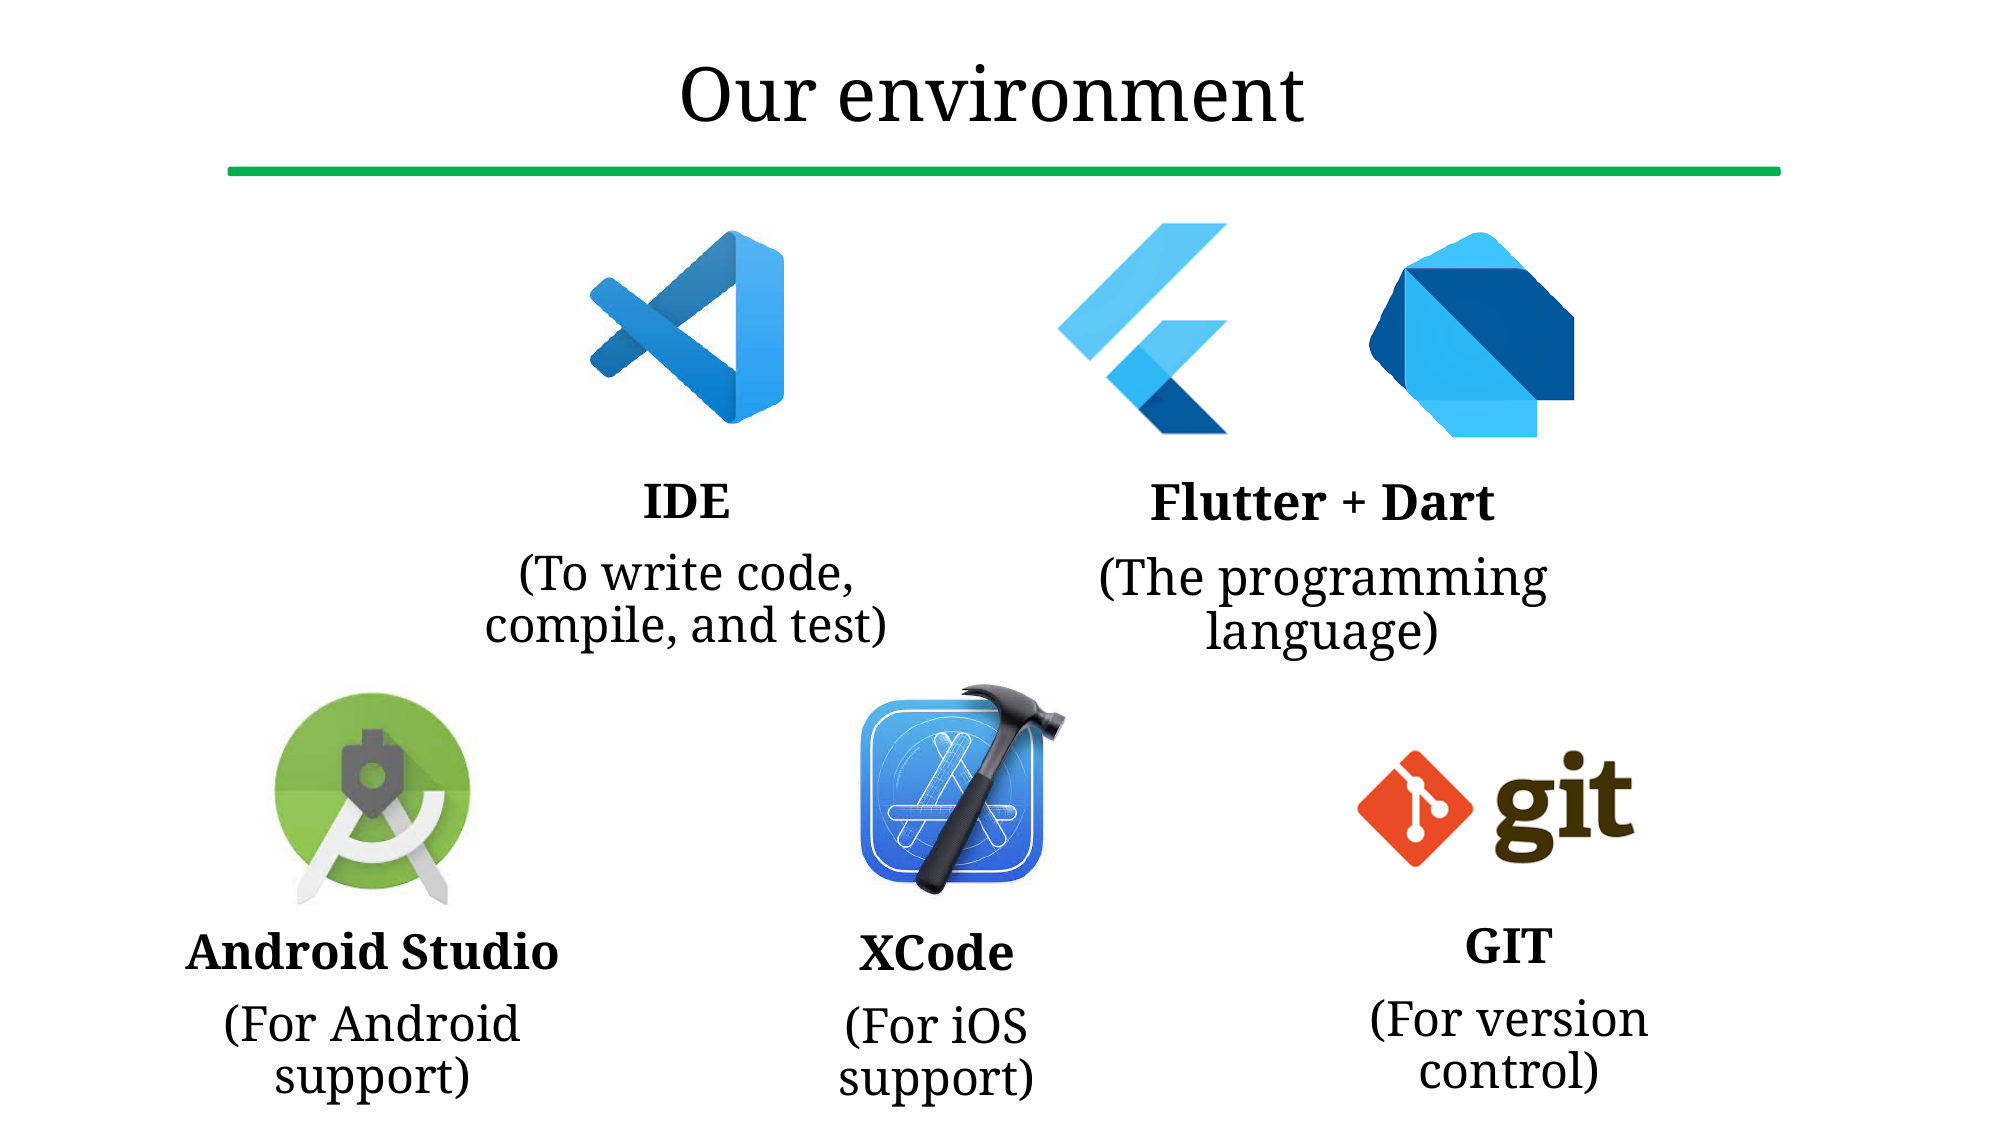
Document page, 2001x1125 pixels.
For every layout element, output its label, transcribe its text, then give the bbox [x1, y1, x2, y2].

title Our environment [70, 26, 1936, 168]
picture [249, 667, 496, 915]
text_box GIT (For version control) [1323, 914, 1696, 1108]
text_box Flutter + Dart (The programming language) [1069, 469, 1578, 703]
picture [1367, 230, 1576, 439]
text_box XCode (For iOS support) [751, 921, 1123, 1115]
text_box Android Studio (For Android support) [154, 919, 591, 1113]
picture [999, 198, 1324, 491]
picture [1347, 716, 1645, 901]
picture [590, 230, 784, 424]
list IDE (To write code, compile, and test) [469, 470, 905, 663]
picture [850, 681, 1070, 901]
